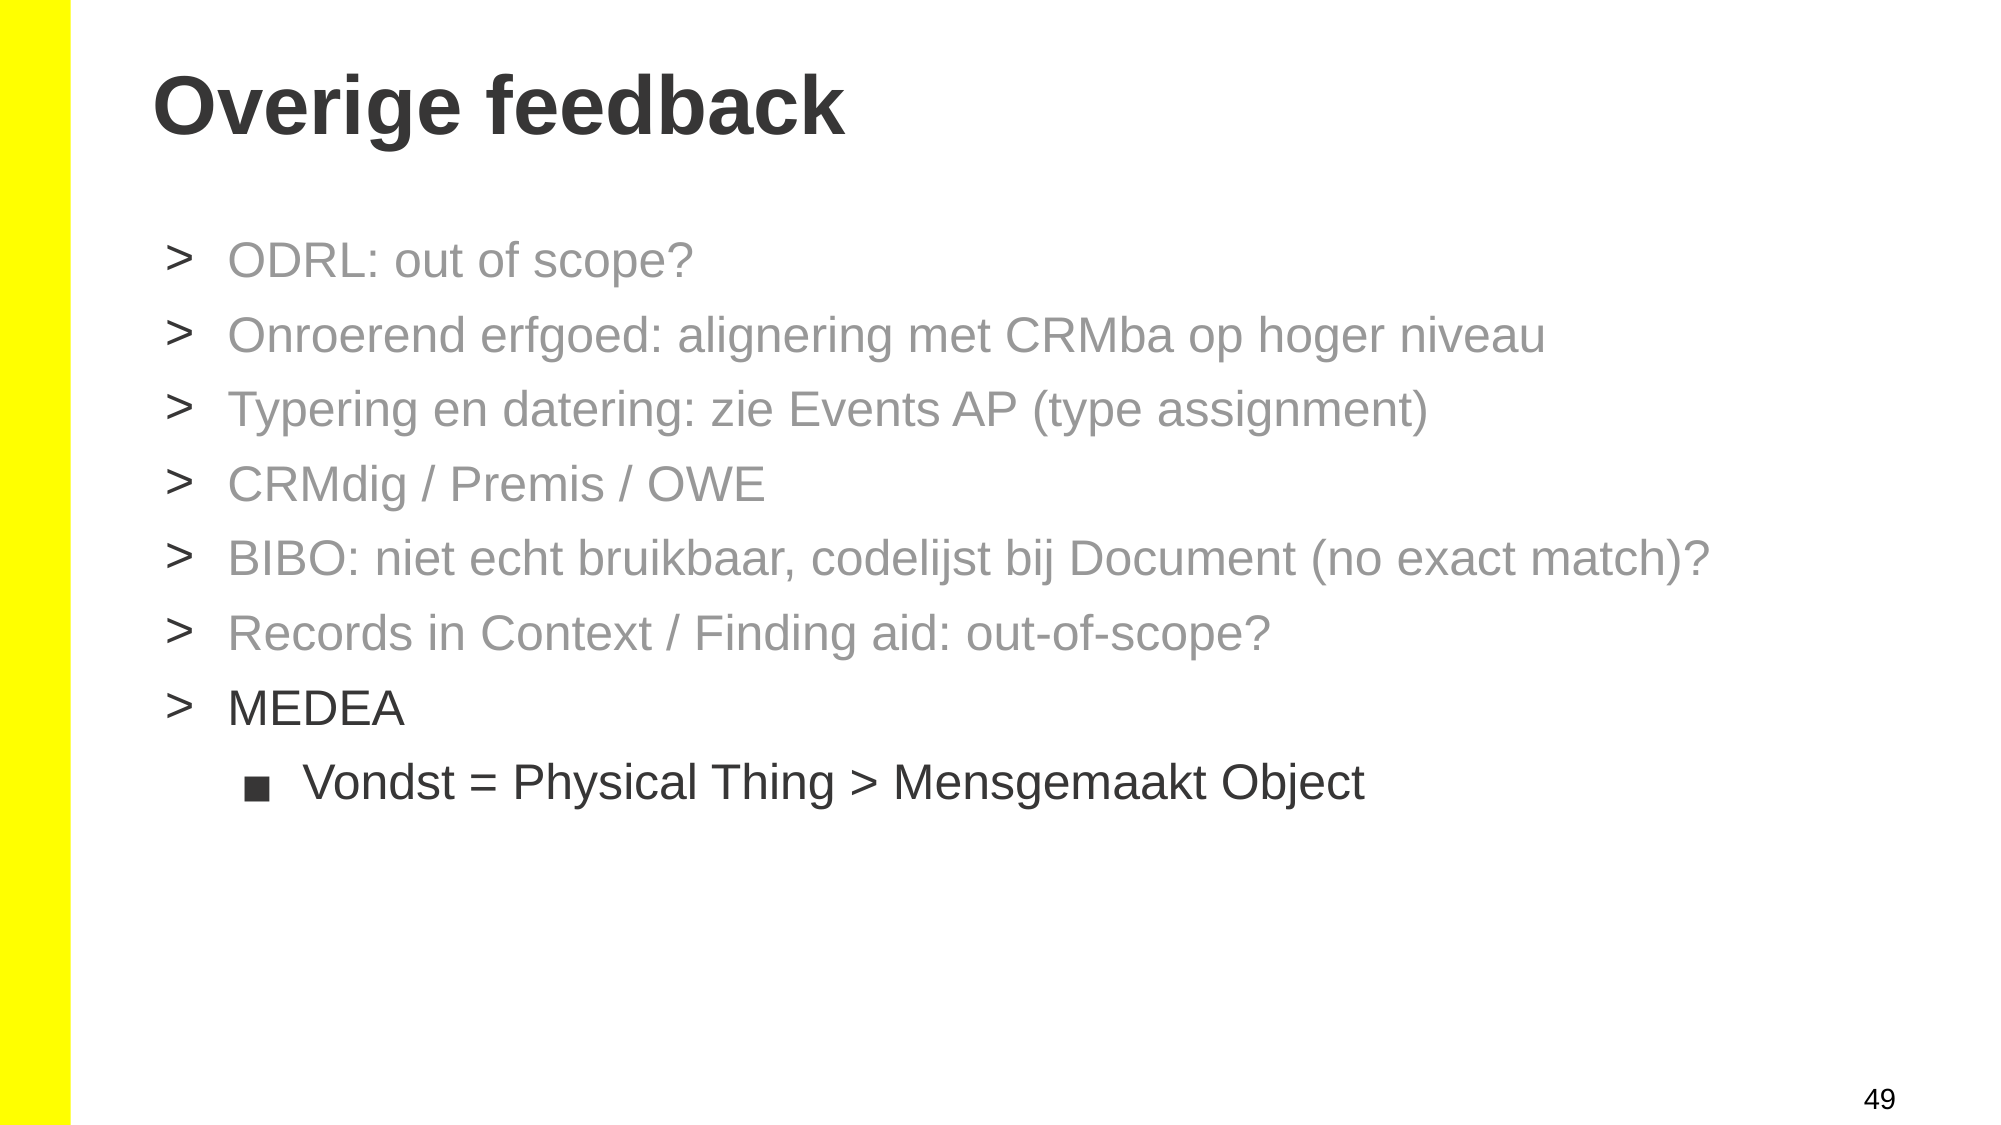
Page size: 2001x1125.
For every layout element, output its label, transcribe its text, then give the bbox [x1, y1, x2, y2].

text_box Overige feedback [137, 21, 1608, 203]
list ODRL: out of scope? Onroerend erfgoed: alignering met CRMba op hoger niveau Typering en datering: zie Events AP (type assignment) CRMdig / Premis / OWE BIBO: niet echt bruikbaar, codelijst bij Document (no exact match)? Records in Context / Finding aid: out-of-scope? MEDEA Vondst = Physical Thing > Mensgemaakt Object [137, 219, 1863, 1125]
slide_number 49 [1863, 763, 1904, 1125]
